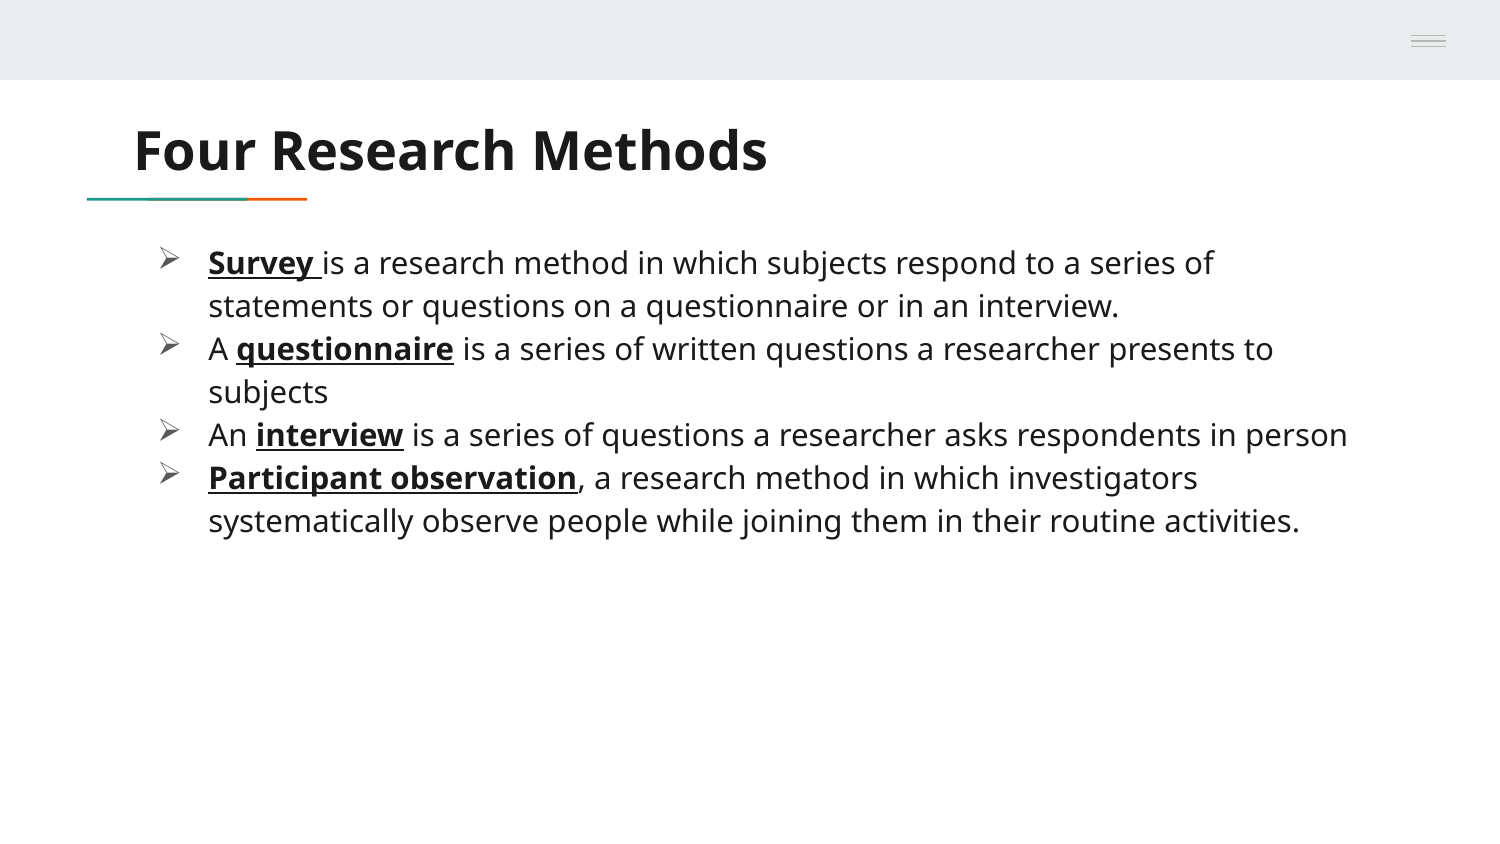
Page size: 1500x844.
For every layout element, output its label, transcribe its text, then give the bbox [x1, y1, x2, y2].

title Four Research Methods [118, 101, 1374, 181]
list Survey is a research method in which subjects respond to a series of statements or questions on a questionnaire or in an interview. A questionnaire is a series of written questions a researcher presents to subjects An interview is a series of questions a researcher asks respondents in person Participant observation, a research method in which investigators systematically observe people while joining them in their routine activities. [118, 222, 1376, 793]
